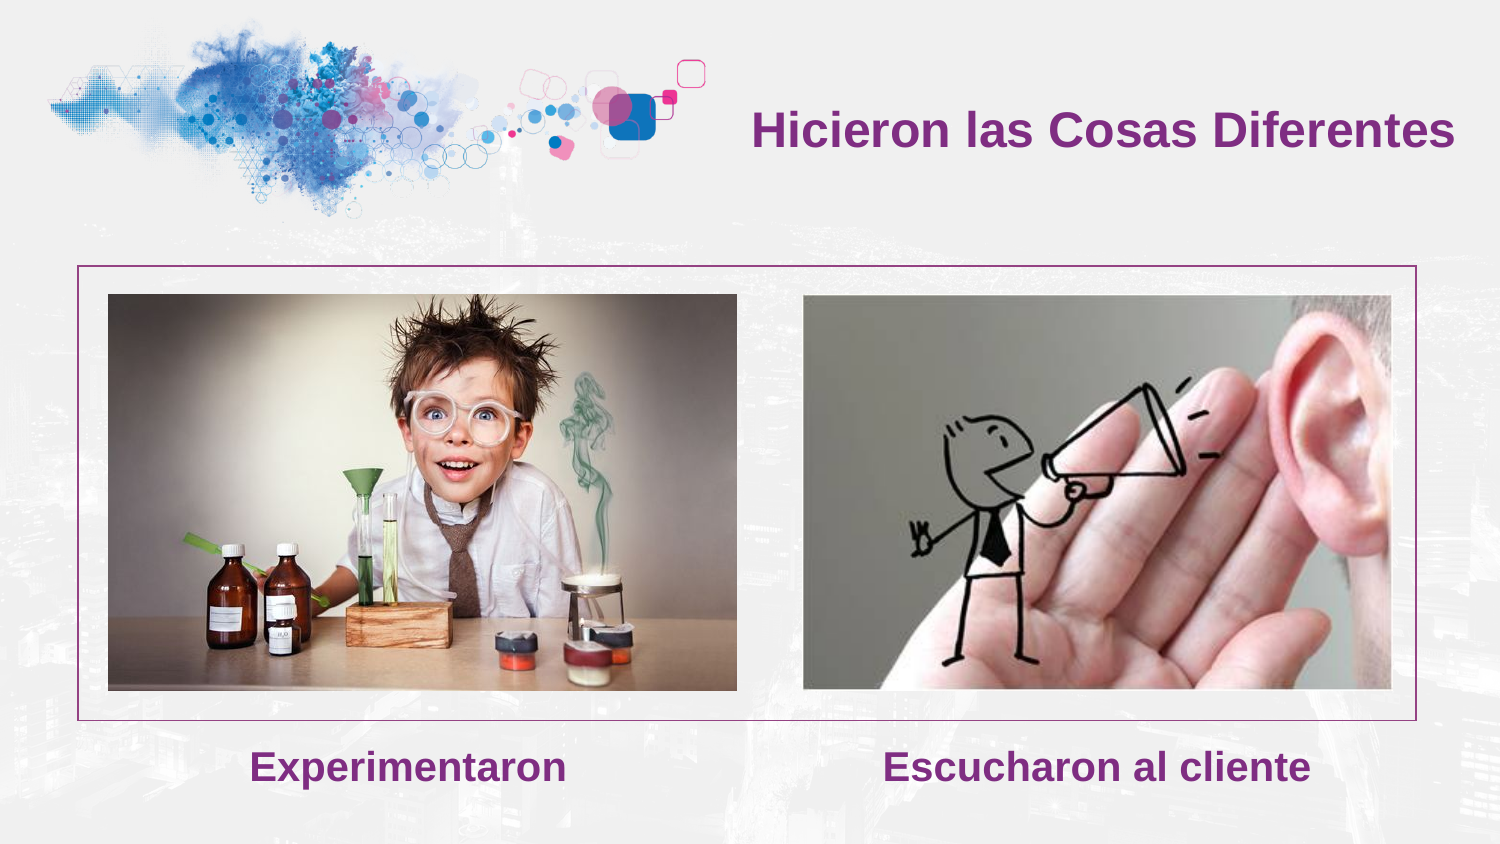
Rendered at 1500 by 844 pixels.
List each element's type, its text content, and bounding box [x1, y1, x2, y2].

text_box Hicieron las Cosas Diferentes [817, 90, 1500, 165]
text_box Escucharon al cliente [867, 732, 1327, 798]
text_box [77, 265, 1417, 722]
picture [802, 294, 1393, 691]
picture [108, 294, 737, 691]
picture [0, 0, 817, 256]
text_box Experimentaron [234, 732, 583, 798]
